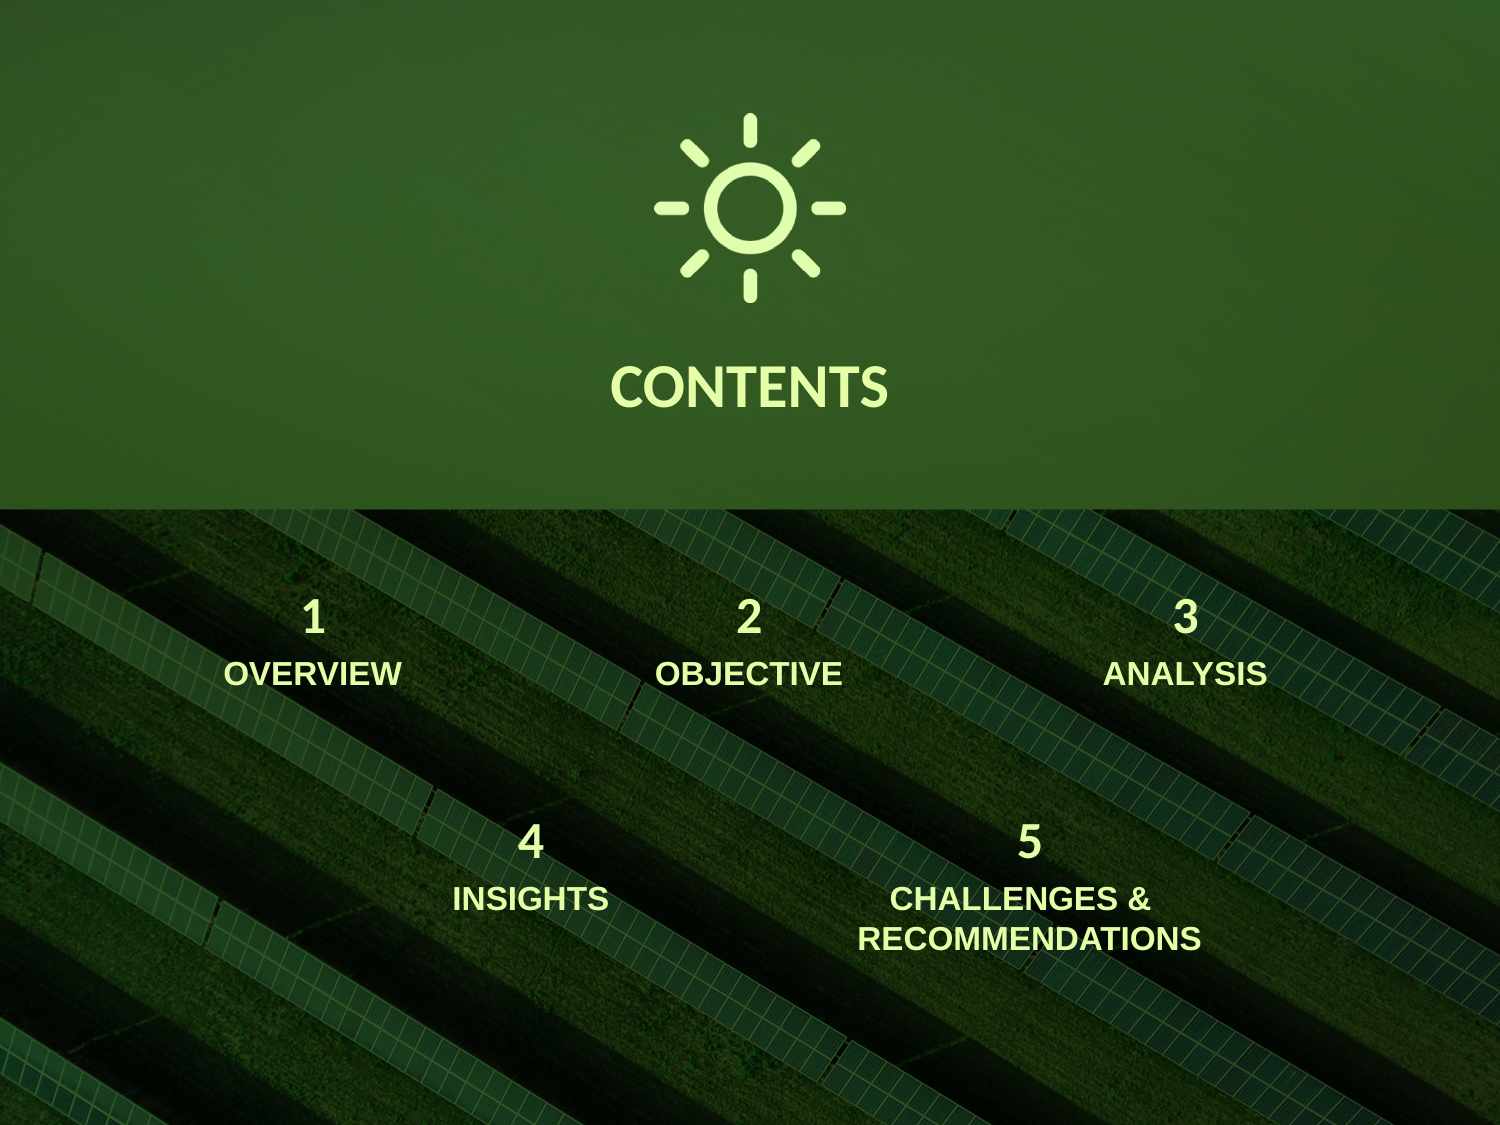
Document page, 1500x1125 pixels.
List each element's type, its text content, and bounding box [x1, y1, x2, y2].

text_box CONTENTS [528, 338, 972, 428]
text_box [329, 798, 733, 984]
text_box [766, 798, 1294, 984]
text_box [984, 573, 1387, 759]
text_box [548, 573, 951, 759]
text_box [111, 573, 514, 759]
picture [0, 0, 1500, 1125]
